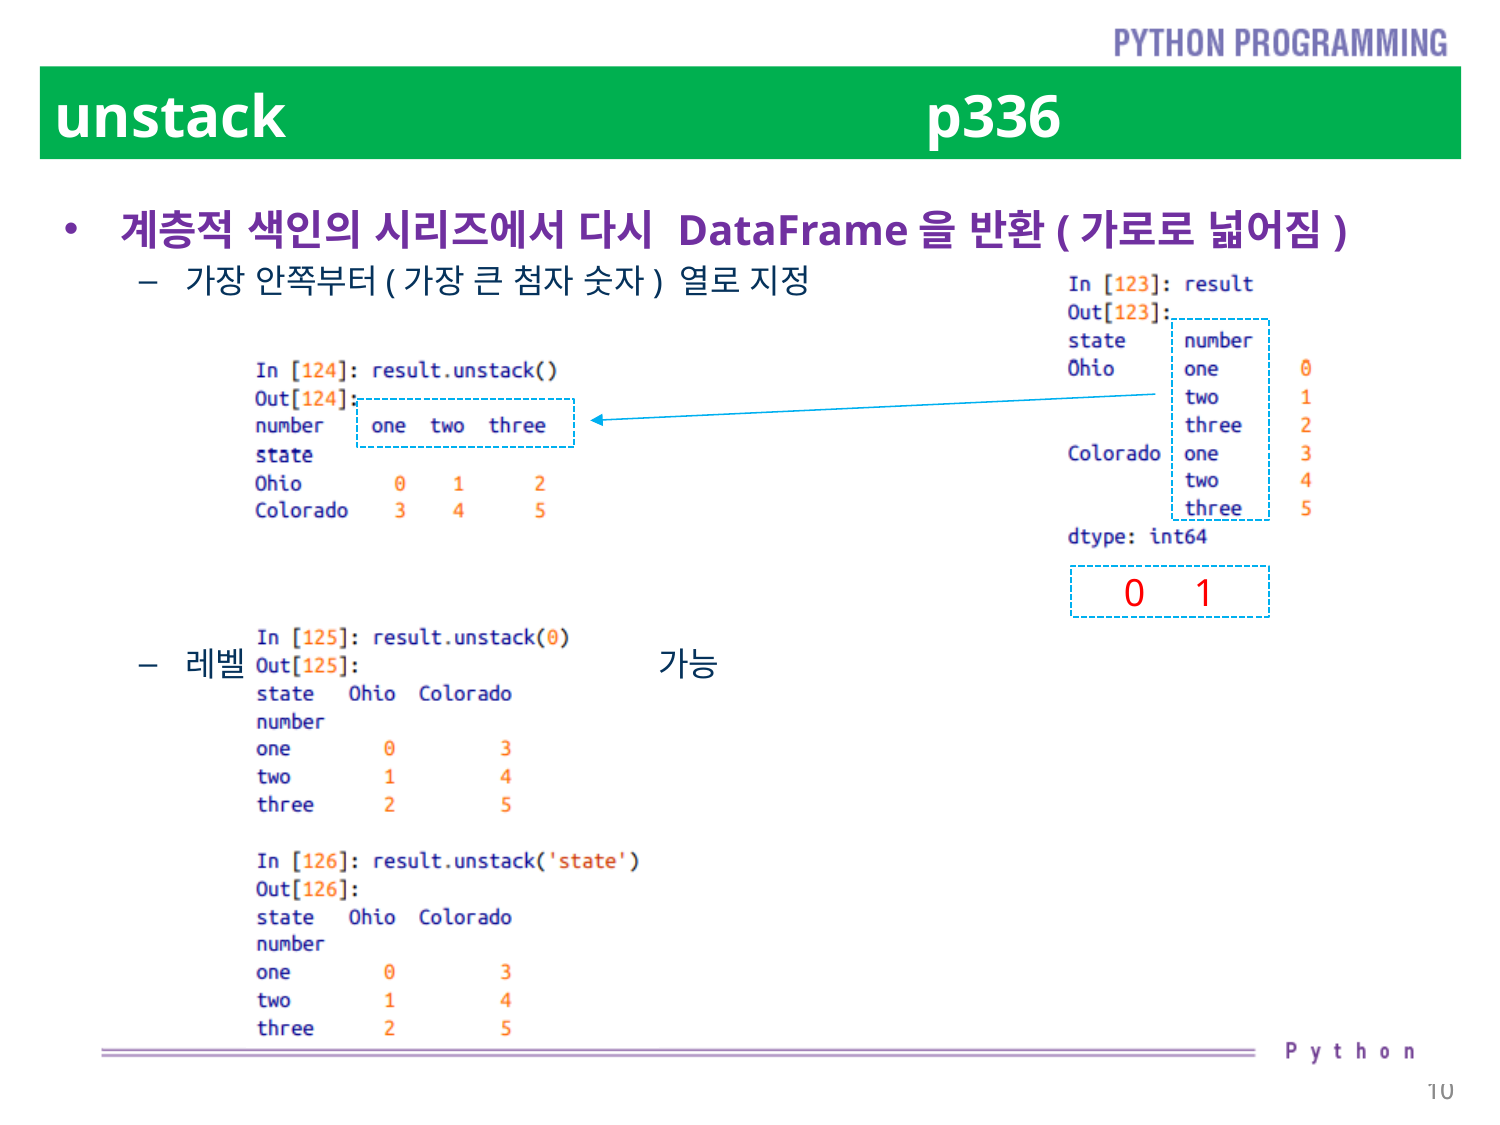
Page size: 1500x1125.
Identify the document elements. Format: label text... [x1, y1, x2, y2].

picture [18, 618, 1483, 1084]
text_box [590, 393, 1156, 421]
picture [233, 343, 591, 546]
list 계층적 색인의 시리즈에서 다시 DataFrame을 반환(가로로 넓어짐) 가장 안쪽부터(가장 큰 첨자 숫자) 열로 지정 레벨 숫자나 이름으로 단계를 지정 가능 [48, 195, 1461, 1041]
slide_number 10 [1119, 1071, 1470, 1112]
text_box 0 1 [1069, 568, 1271, 619]
picture [1106, 13, 1462, 66]
picture [1052, 263, 1334, 561]
title unstack p336 [39, 76, 1444, 152]
